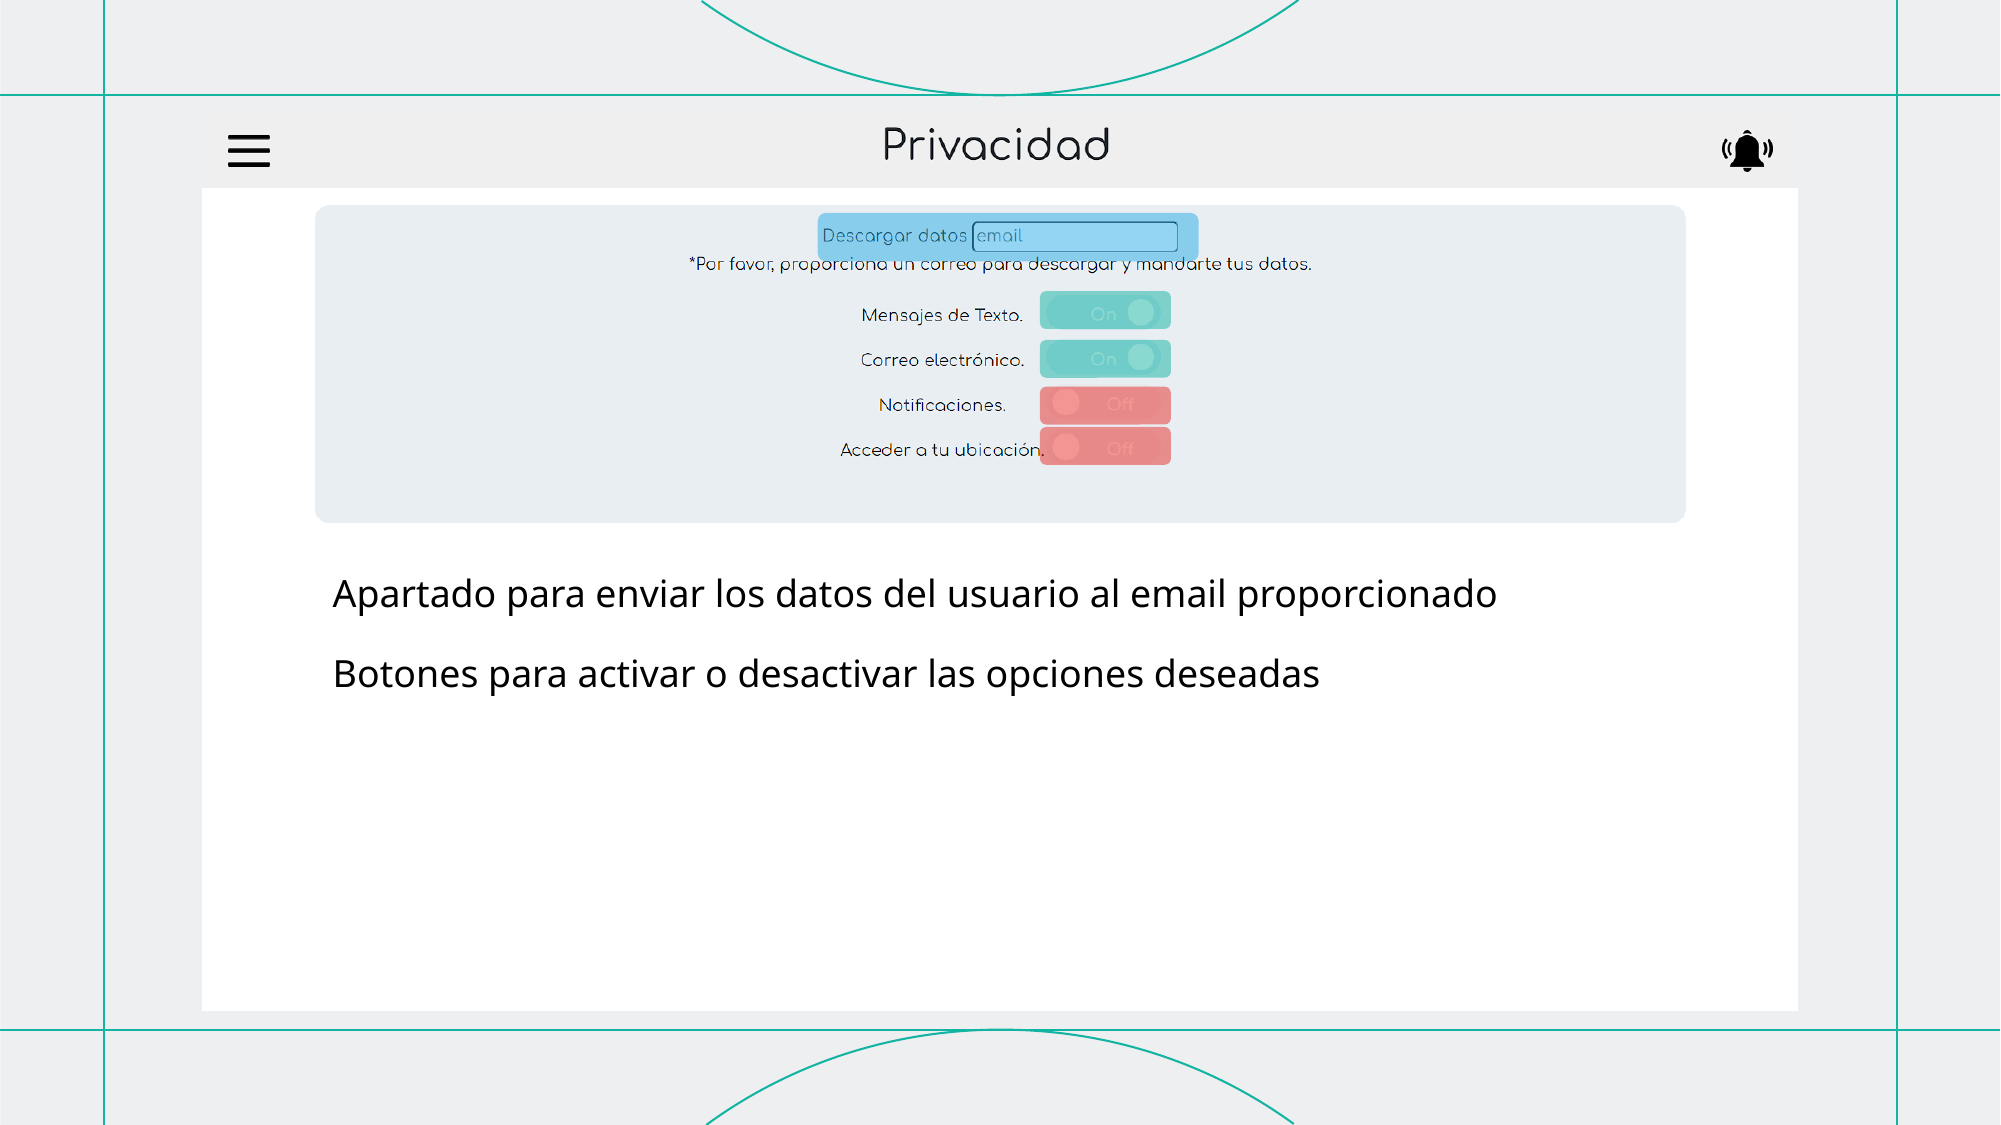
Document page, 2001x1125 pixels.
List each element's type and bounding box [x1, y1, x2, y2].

picture [202, 113, 1798, 1011]
